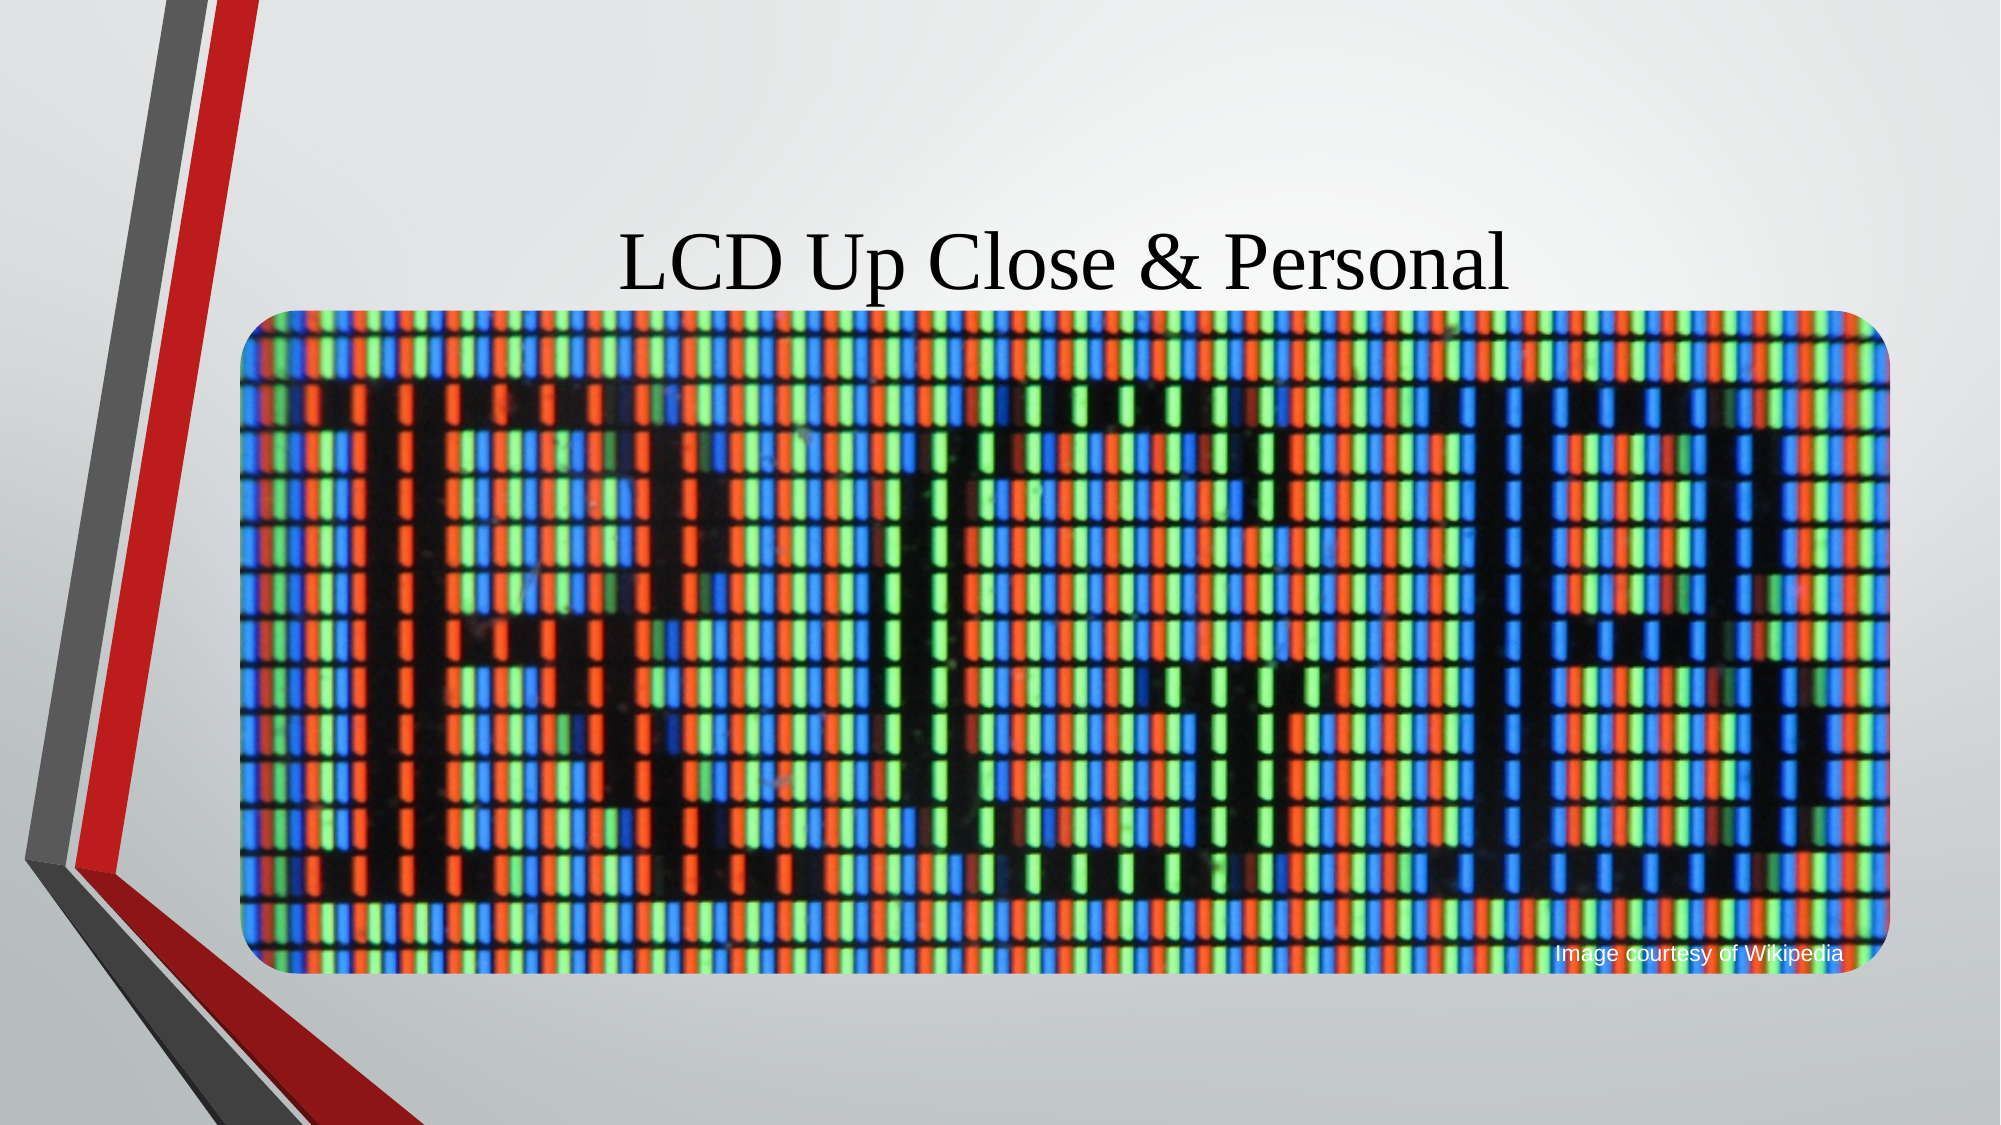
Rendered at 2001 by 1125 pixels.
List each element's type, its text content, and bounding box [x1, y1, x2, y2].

title LCD Up Close & Personal [243, 112, 1887, 310]
picture [239, 310, 1891, 974]
